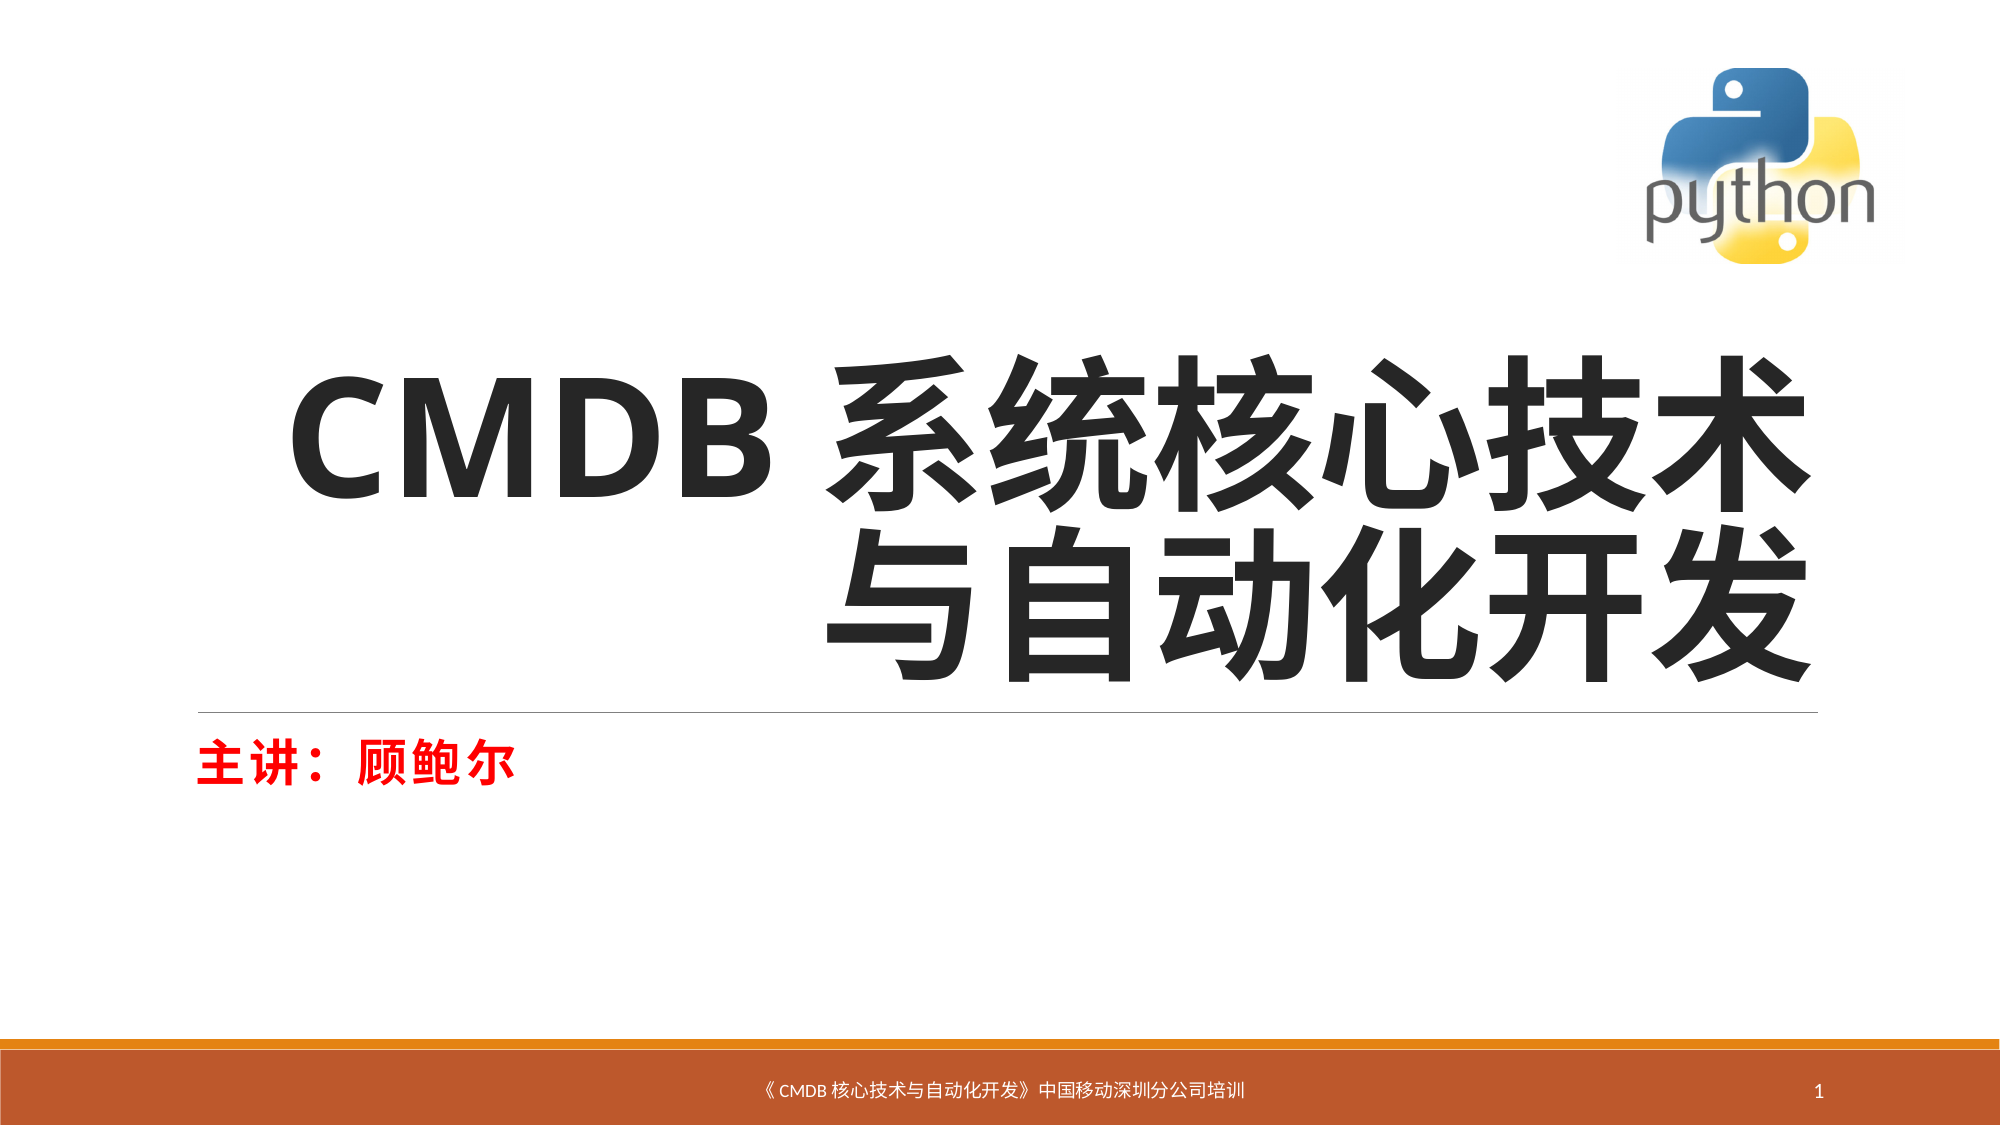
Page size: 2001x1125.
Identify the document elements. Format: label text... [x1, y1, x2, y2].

title CMDB系统核心技术 与自动化开发 [180, 124, 1830, 710]
slide_number 1 [1624, 1059, 1840, 1120]
footer 《CMDB核心技术与自动化开发》中国移动深圳分公司培训 [604, 1059, 1396, 1120]
picture [1616, 68, 1906, 264]
subtitle 主讲：顾鲍尔 [180, 730, 1831, 919]
